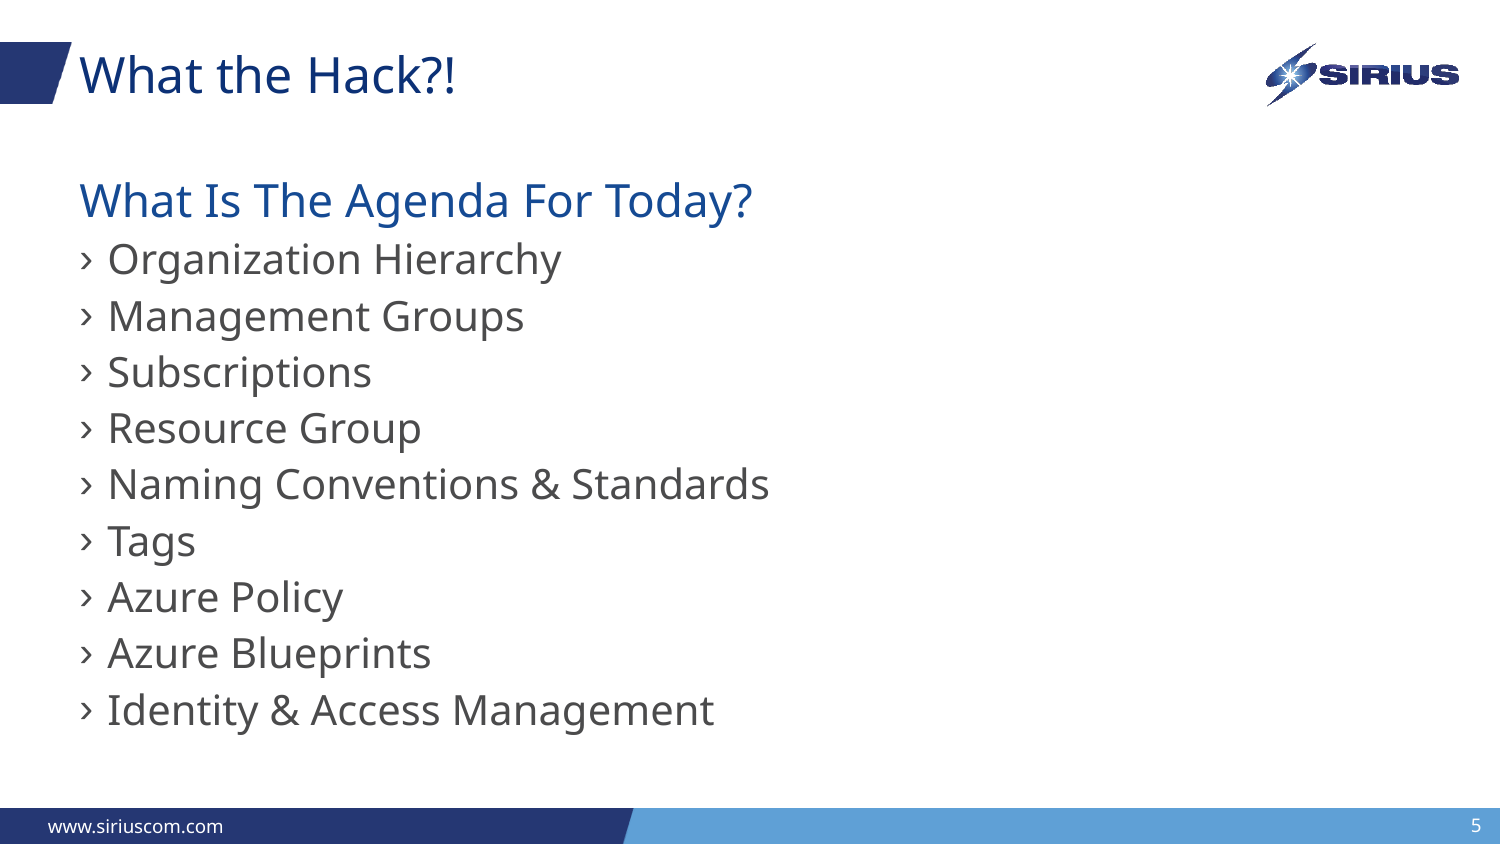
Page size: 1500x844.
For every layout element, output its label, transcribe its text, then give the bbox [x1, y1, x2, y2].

picture [1265, 42, 1459, 107]
picture [0, 808, 1500, 844]
picture [0, 42, 72, 104]
title What the Hack?! [72, 35, 1233, 112]
list What Is The Agenda For Today? Organization Hierarchy Management Groups Subscriptions Resource Group Naming Conventions & Standards Tags Azure Policy Azure Blueprints Identity & Access Management [71, 164, 1428, 760]
